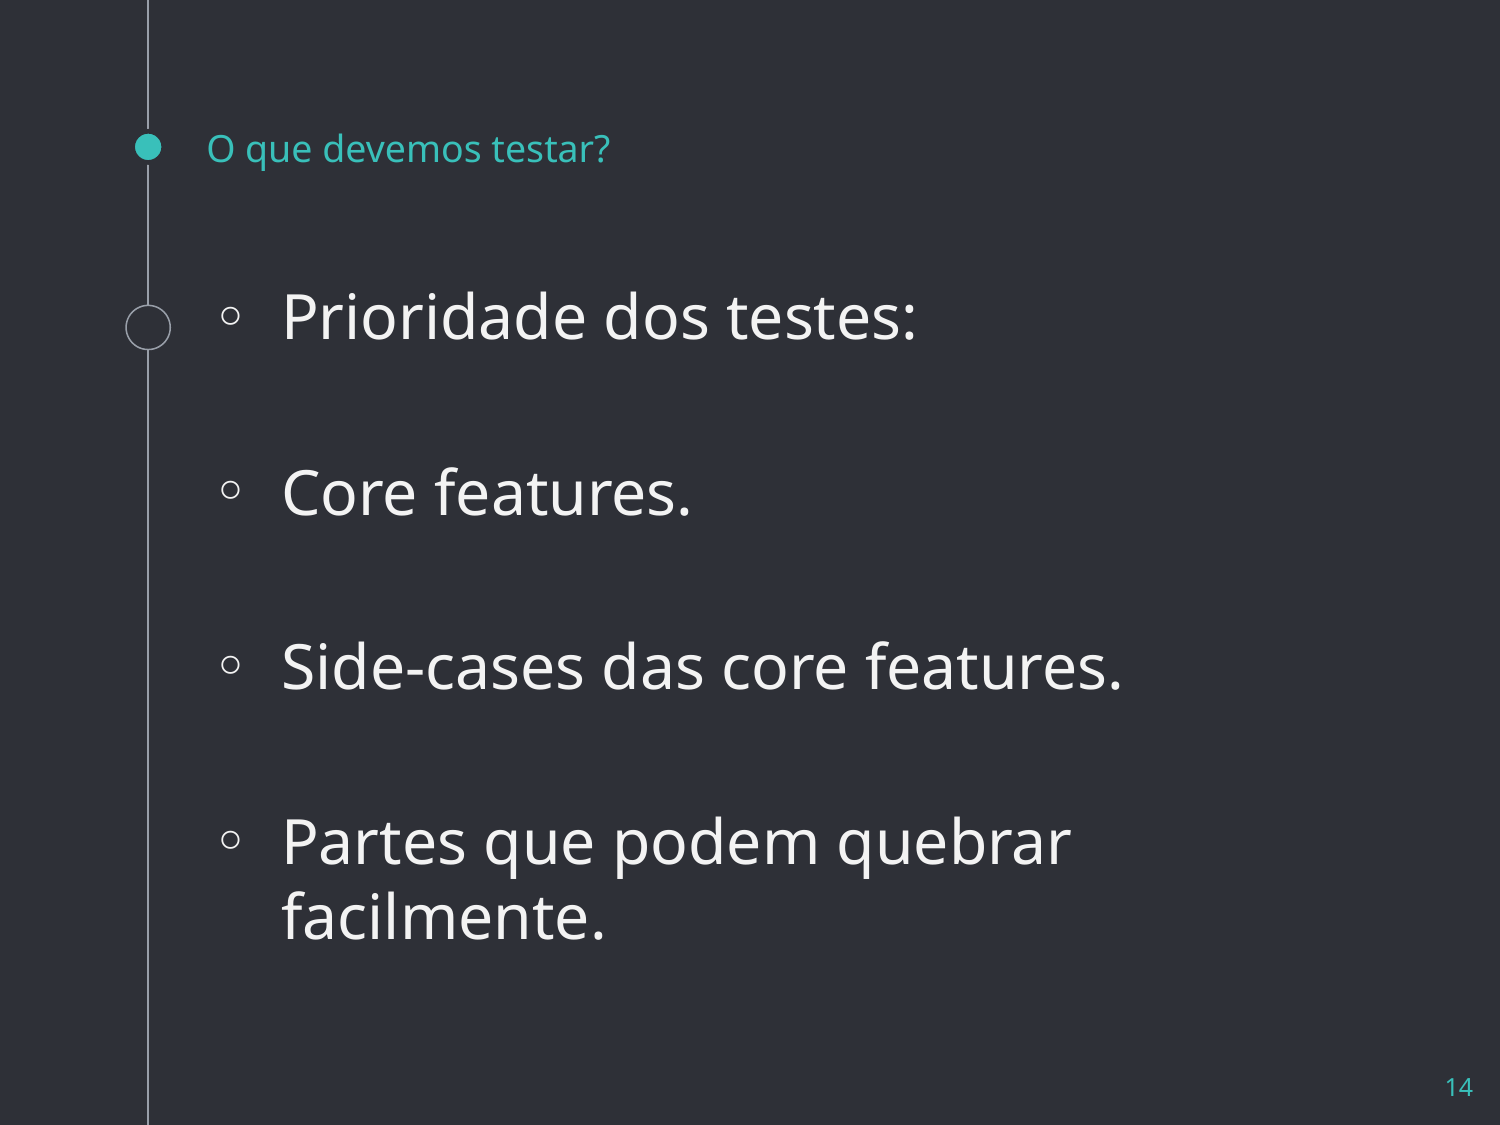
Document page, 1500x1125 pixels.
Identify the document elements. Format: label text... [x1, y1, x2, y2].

list Prioridade dos testes: Core features. Side-cases das core features. Partes que podem quebrar facilmente. [191, 262, 1317, 1078]
slide_number 14 [1398, 1056, 1489, 1125]
title O que devemos testar? [191, 109, 1317, 185]
